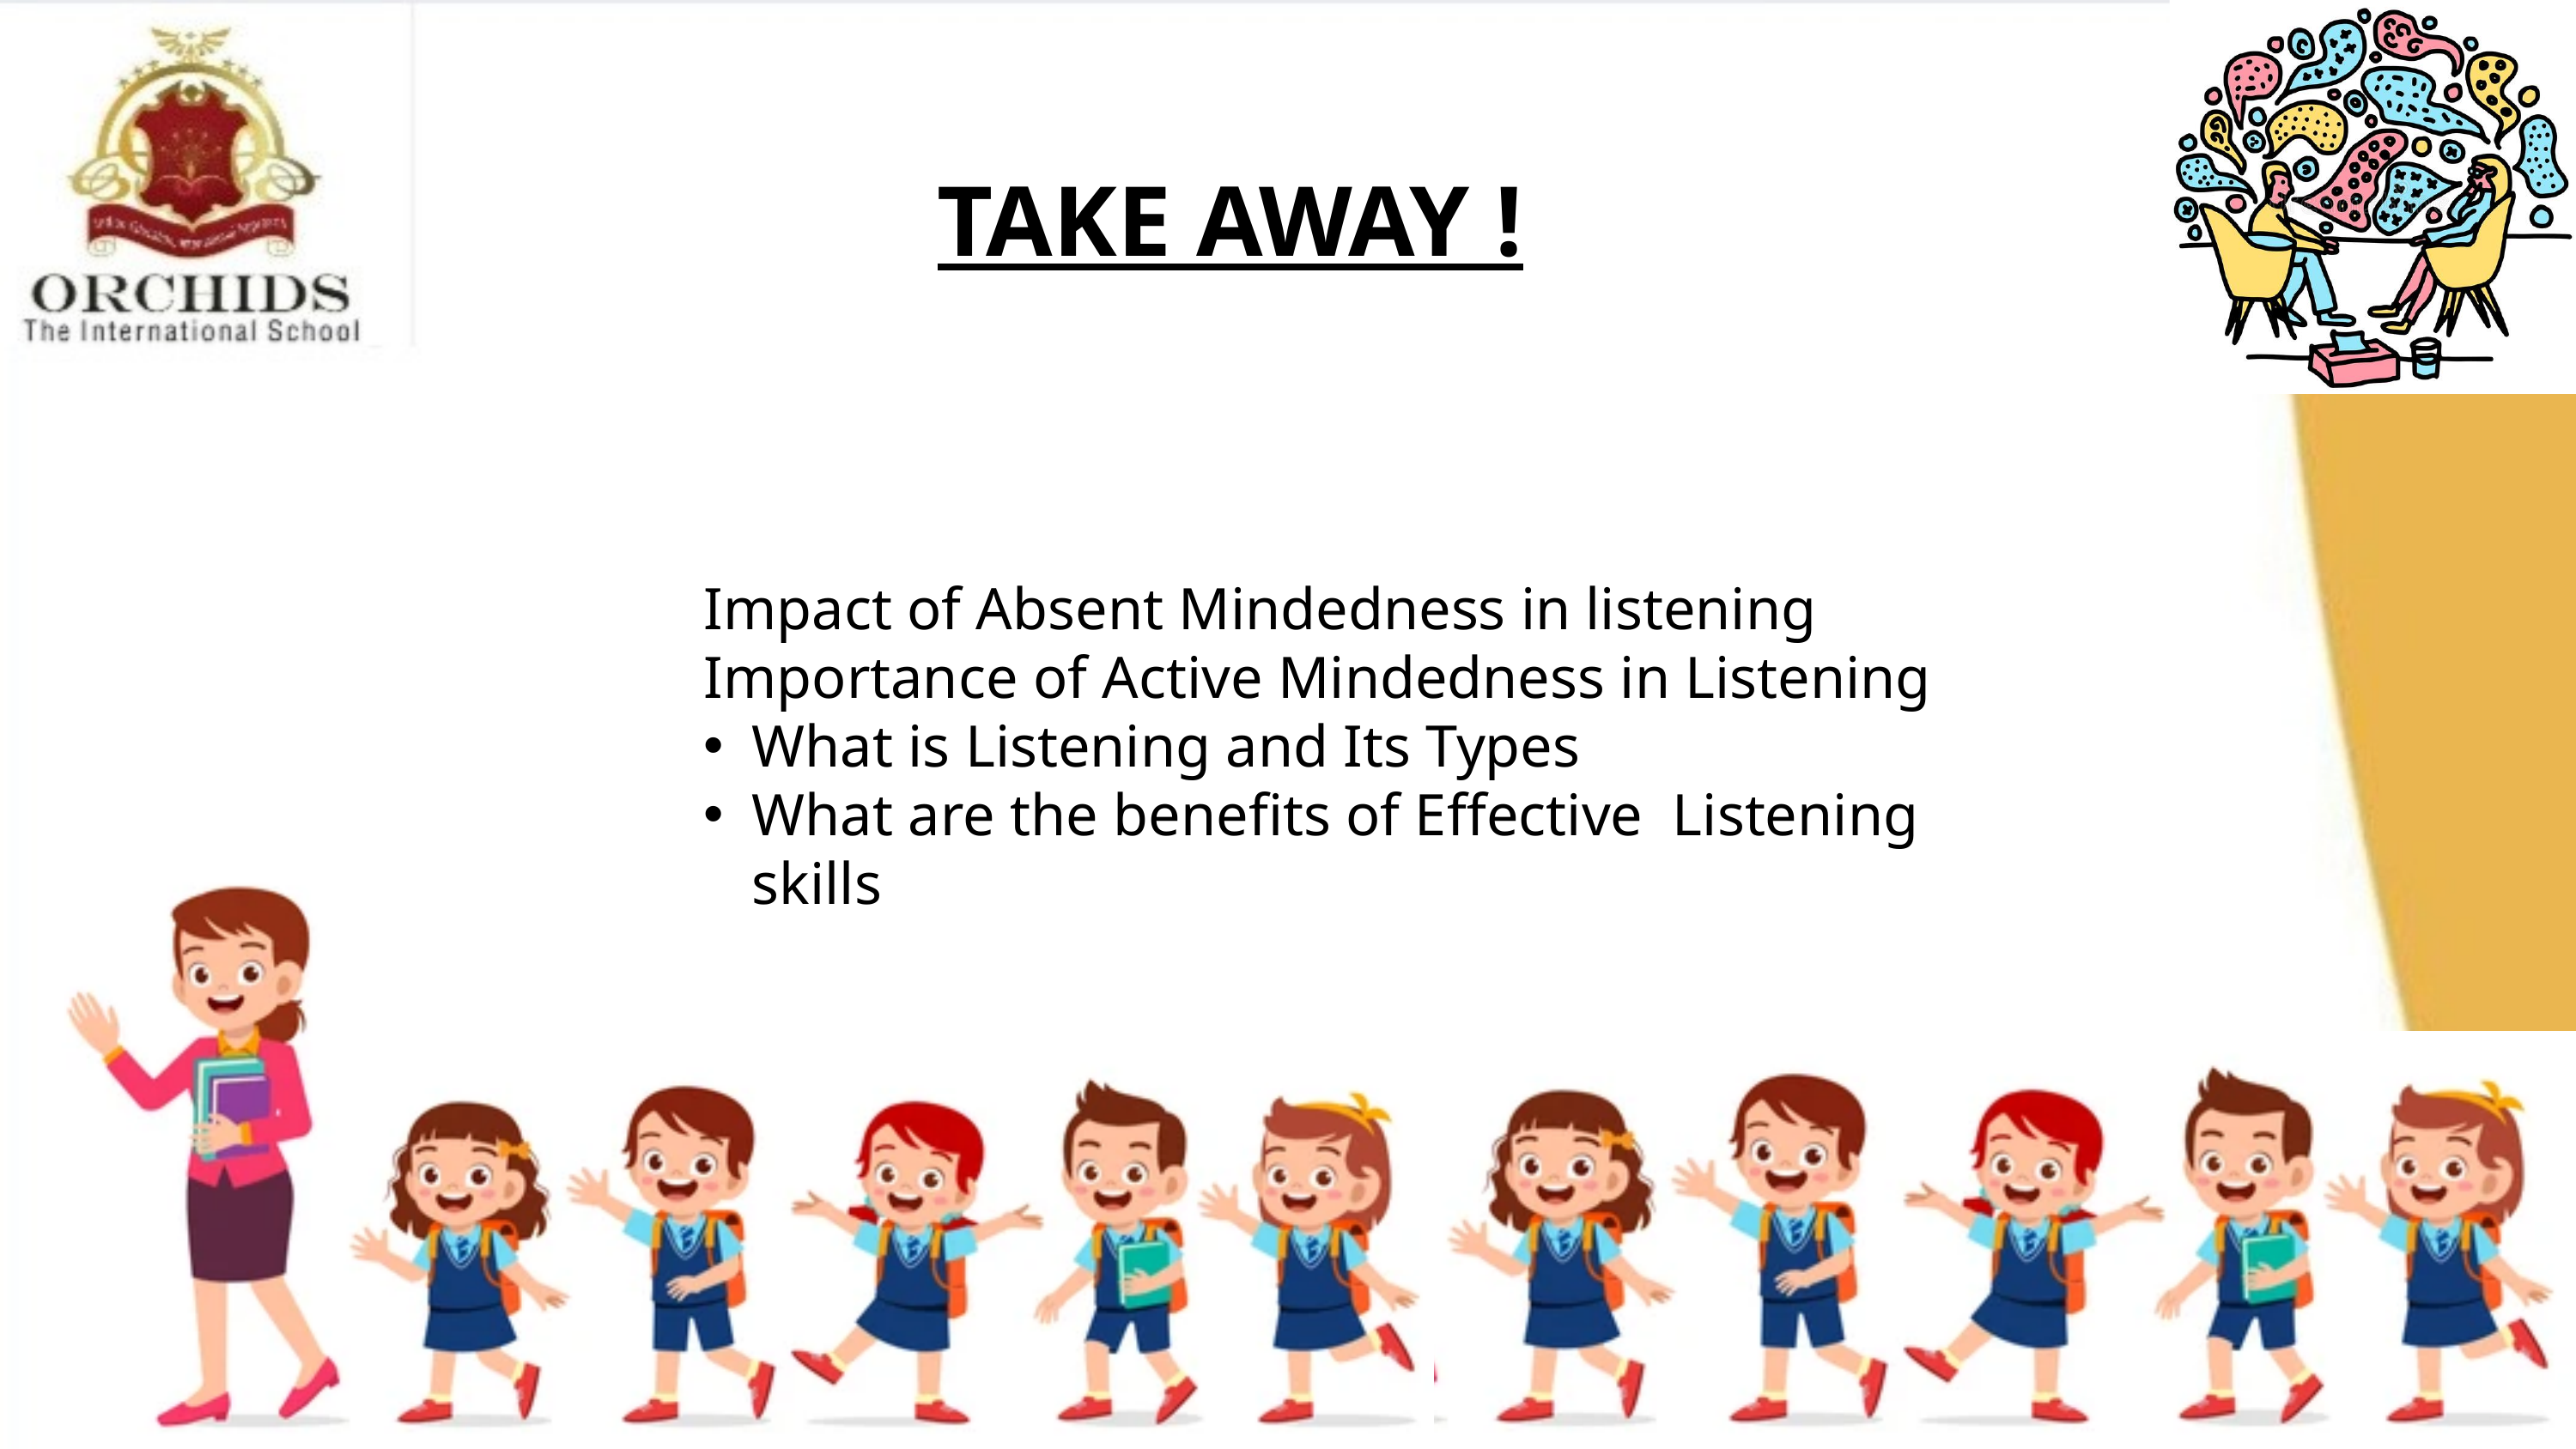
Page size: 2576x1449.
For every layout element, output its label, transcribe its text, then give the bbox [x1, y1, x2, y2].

title TAKE AWAY ! [436, 83, 2025, 352]
text_box Impact of Absent Mindedness in listening Importance of Active Mindedness in Listening What is Listening and Its Types What are the benefits of Effective Listening skills [690, 497, 2016, 923]
picture [0, 0, 2576, 1449]
